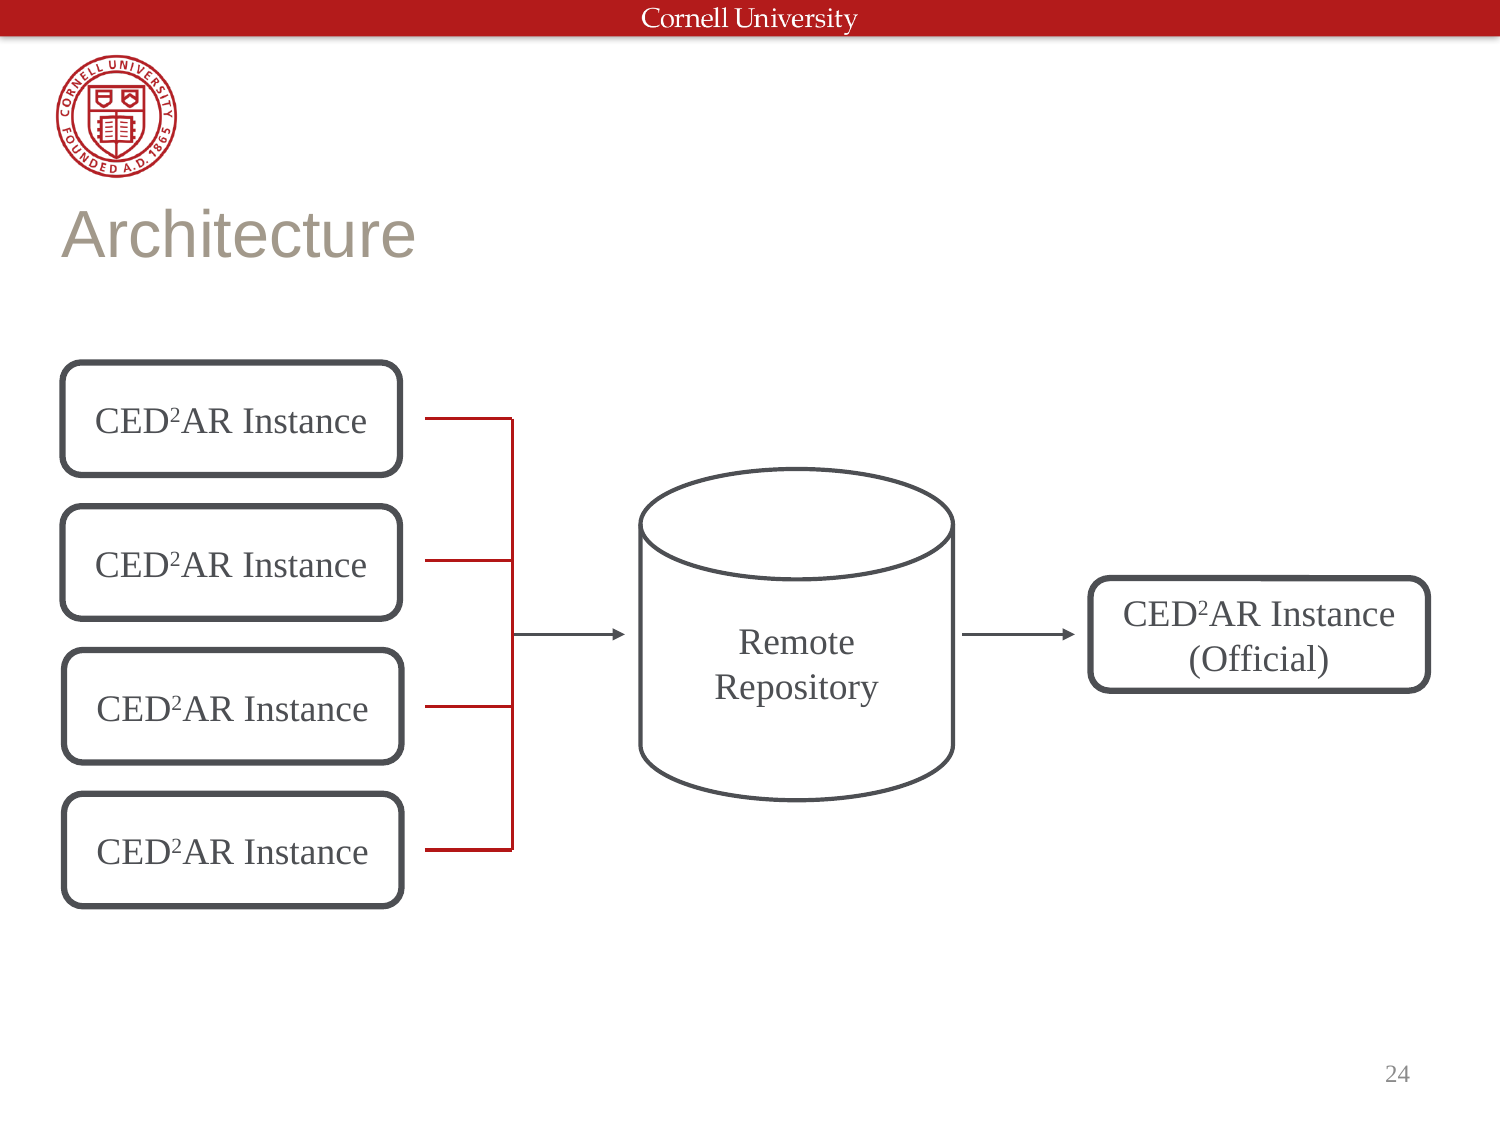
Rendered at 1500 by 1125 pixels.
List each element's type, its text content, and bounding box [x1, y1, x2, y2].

text_box CED2AR Instance [60, 504, 403, 621]
picture [635, 0, 858, 60]
text_box Remote Repository [638, 466, 956, 803]
text_box CED2AR Instance [61, 647, 404, 765]
text_box CED2AR Instance (Official) [1088, 575, 1431, 693]
title Architecture [46, 174, 1471, 288]
text_box CED2AR Instance [60, 360, 403, 478]
slide_number 24 [1074, 1042, 1425, 1103]
picture [50, 50, 195, 174]
text_box CED2AR Instance [61, 791, 404, 909]
